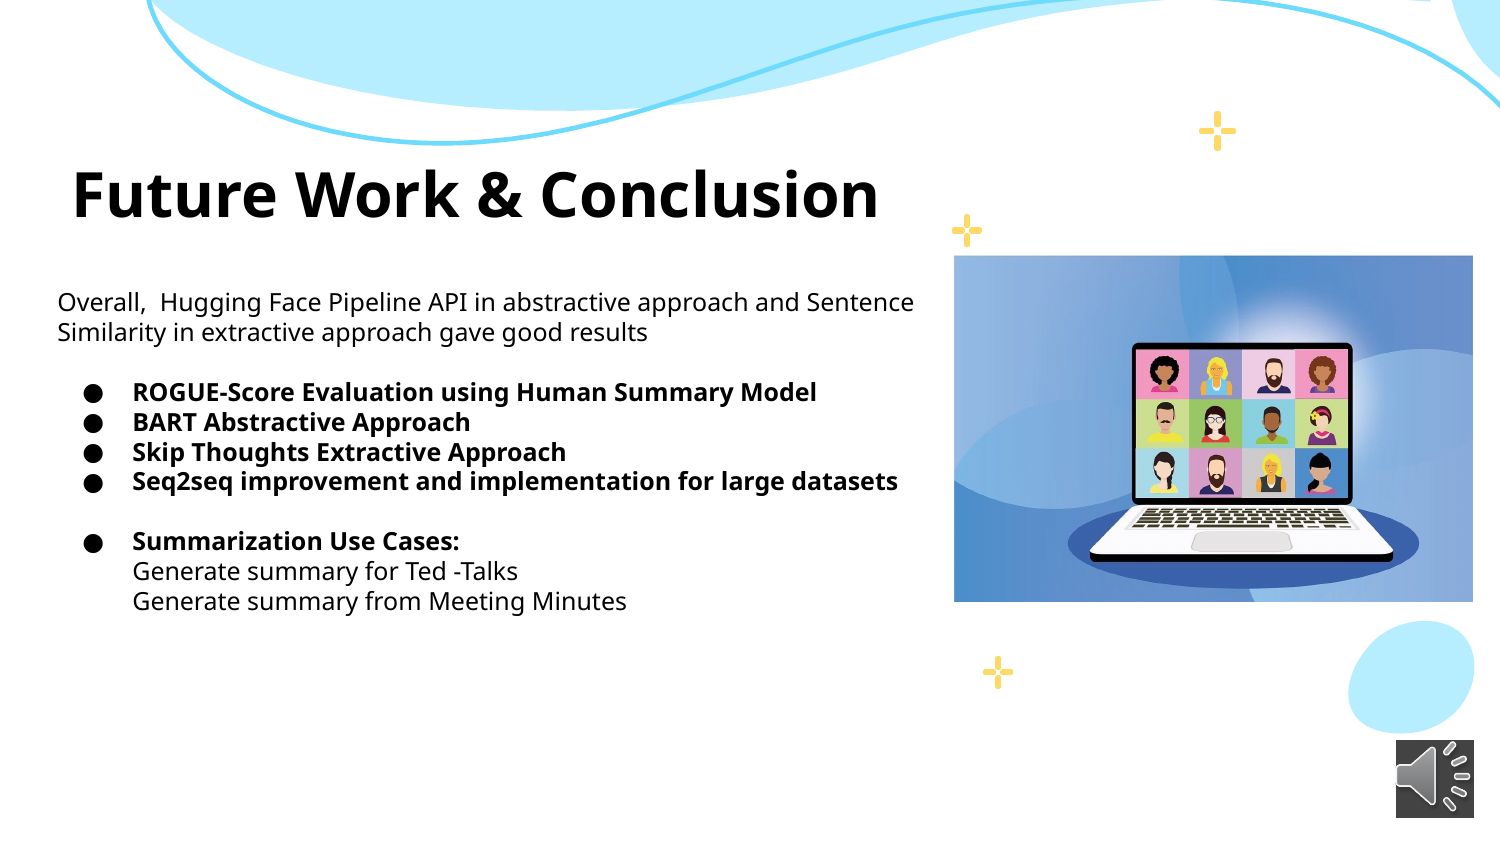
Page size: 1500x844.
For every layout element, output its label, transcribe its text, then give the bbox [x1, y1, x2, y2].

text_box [984, 657, 1012, 687]
subtitle Overall, Hugging Face Pipeline API in abstractive approach and Sentence Similarity in extractive approach gave good results ROGUE-Score Evaluation using Human Summary Model BART Abstractive Approach Skip Thoughts Extractive Approach Seq2seq improvement and implementation for large datasets Summarization Use Cases: Generate summary for Ted -Talks Generate summary from Meeting Minutes [42, 241, 954, 788]
picture [953, 255, 1473, 602]
title Future Work & Conclusion [56, 101, 980, 245]
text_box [953, 215, 980, 246]
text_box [1201, 113, 1234, 150]
picture [1394, 738, 1476, 819]
text_box [1348, 620, 1475, 734]
